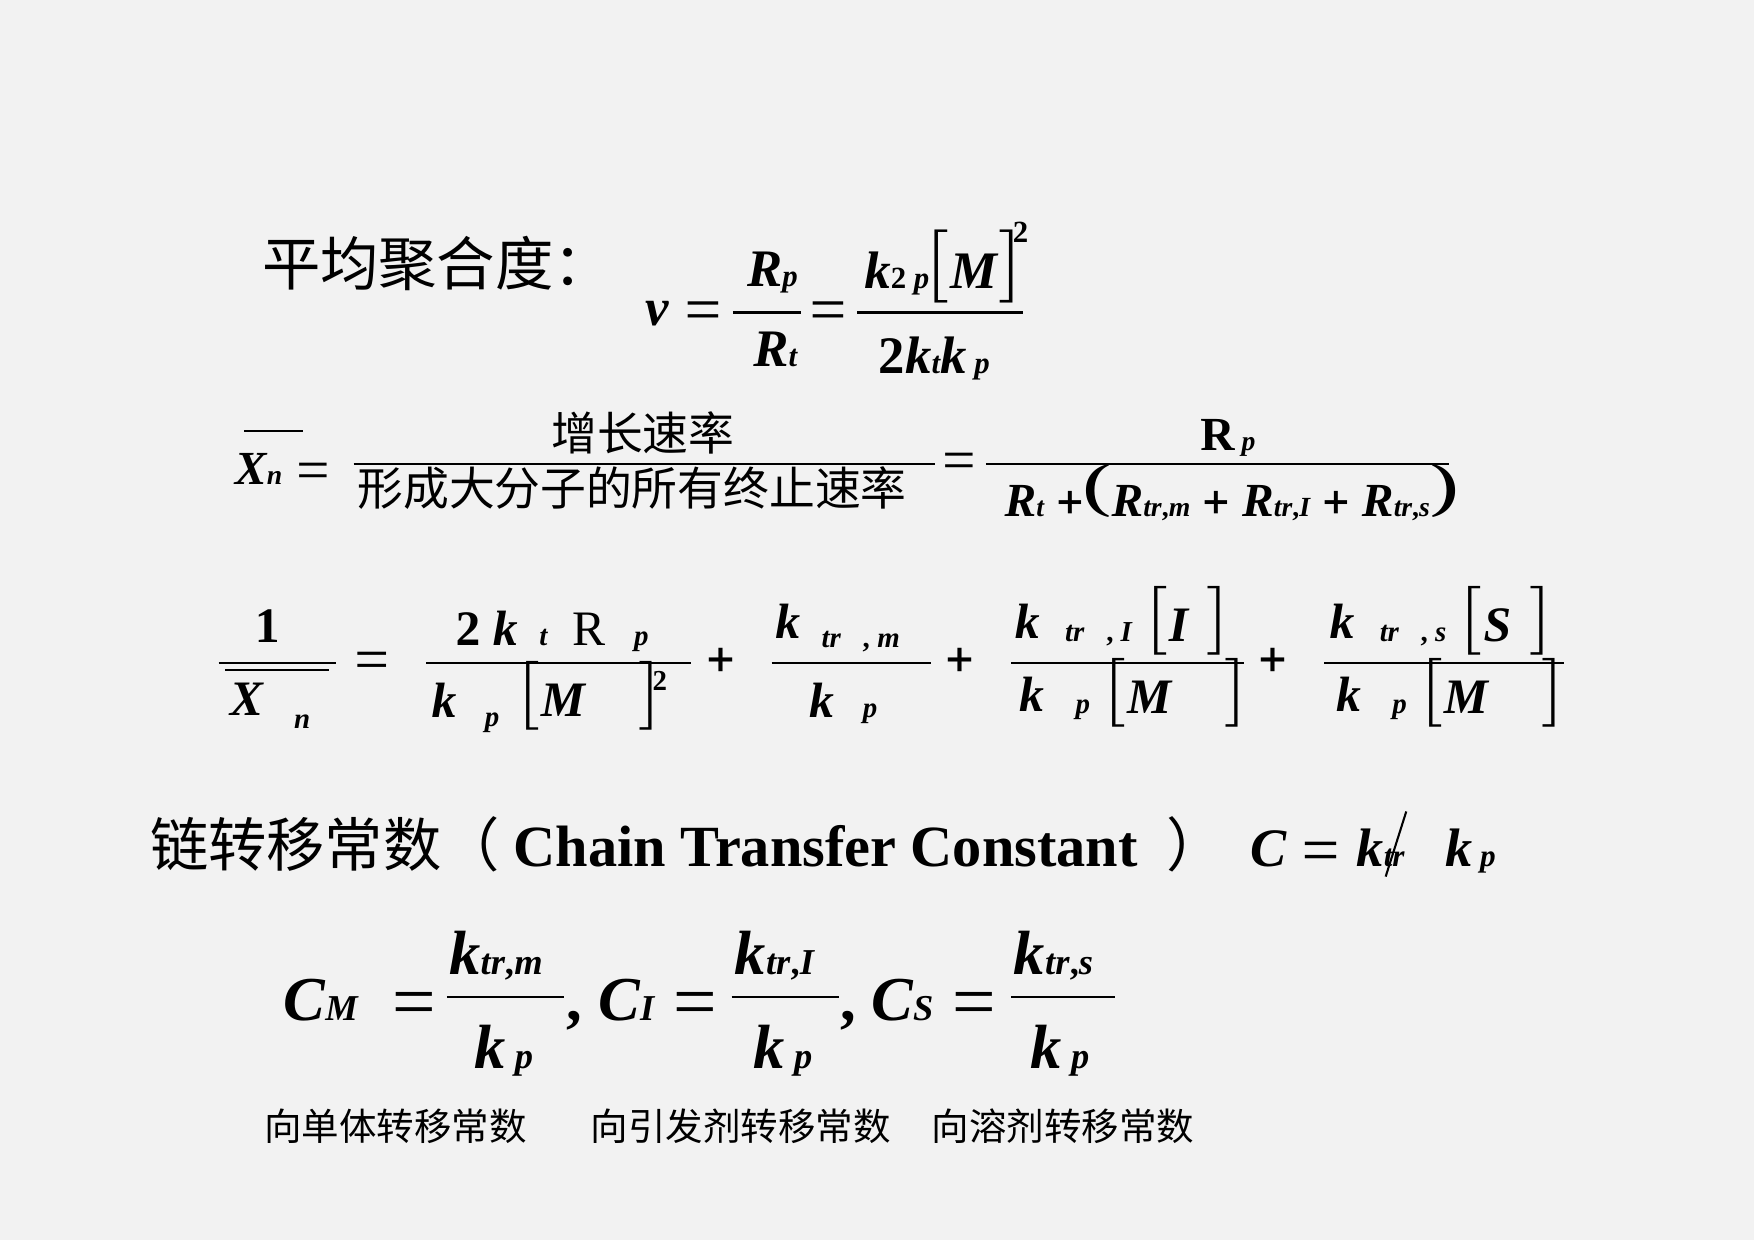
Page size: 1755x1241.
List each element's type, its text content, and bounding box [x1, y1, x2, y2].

text_box ktr,m k p [449, 922, 544, 1089]
text_box 向溶剂转移常数 [917, 1095, 1210, 1156]
text_box ktr,I k p [734, 922, 815, 1089]
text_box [216, 567, 1566, 744]
text_box 向引发剂转移常数 [575, 1095, 906, 1156]
text_box ktr,s k p [1013, 922, 1094, 1089]
text_box , CI = [566, 947, 720, 1041]
text_box , CS = [840, 947, 999, 1041]
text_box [240, 404, 1454, 540]
text_box CM = [283, 947, 440, 1041]
text_box 向单体转移常数 [249, 1095, 542, 1156]
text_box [651, 208, 1045, 393]
text_box 链转移常数（Chain Transfer Constant ） C = ktr k p [150, 800, 1496, 886]
text_box 平均聚合度： [262, 240, 612, 305]
